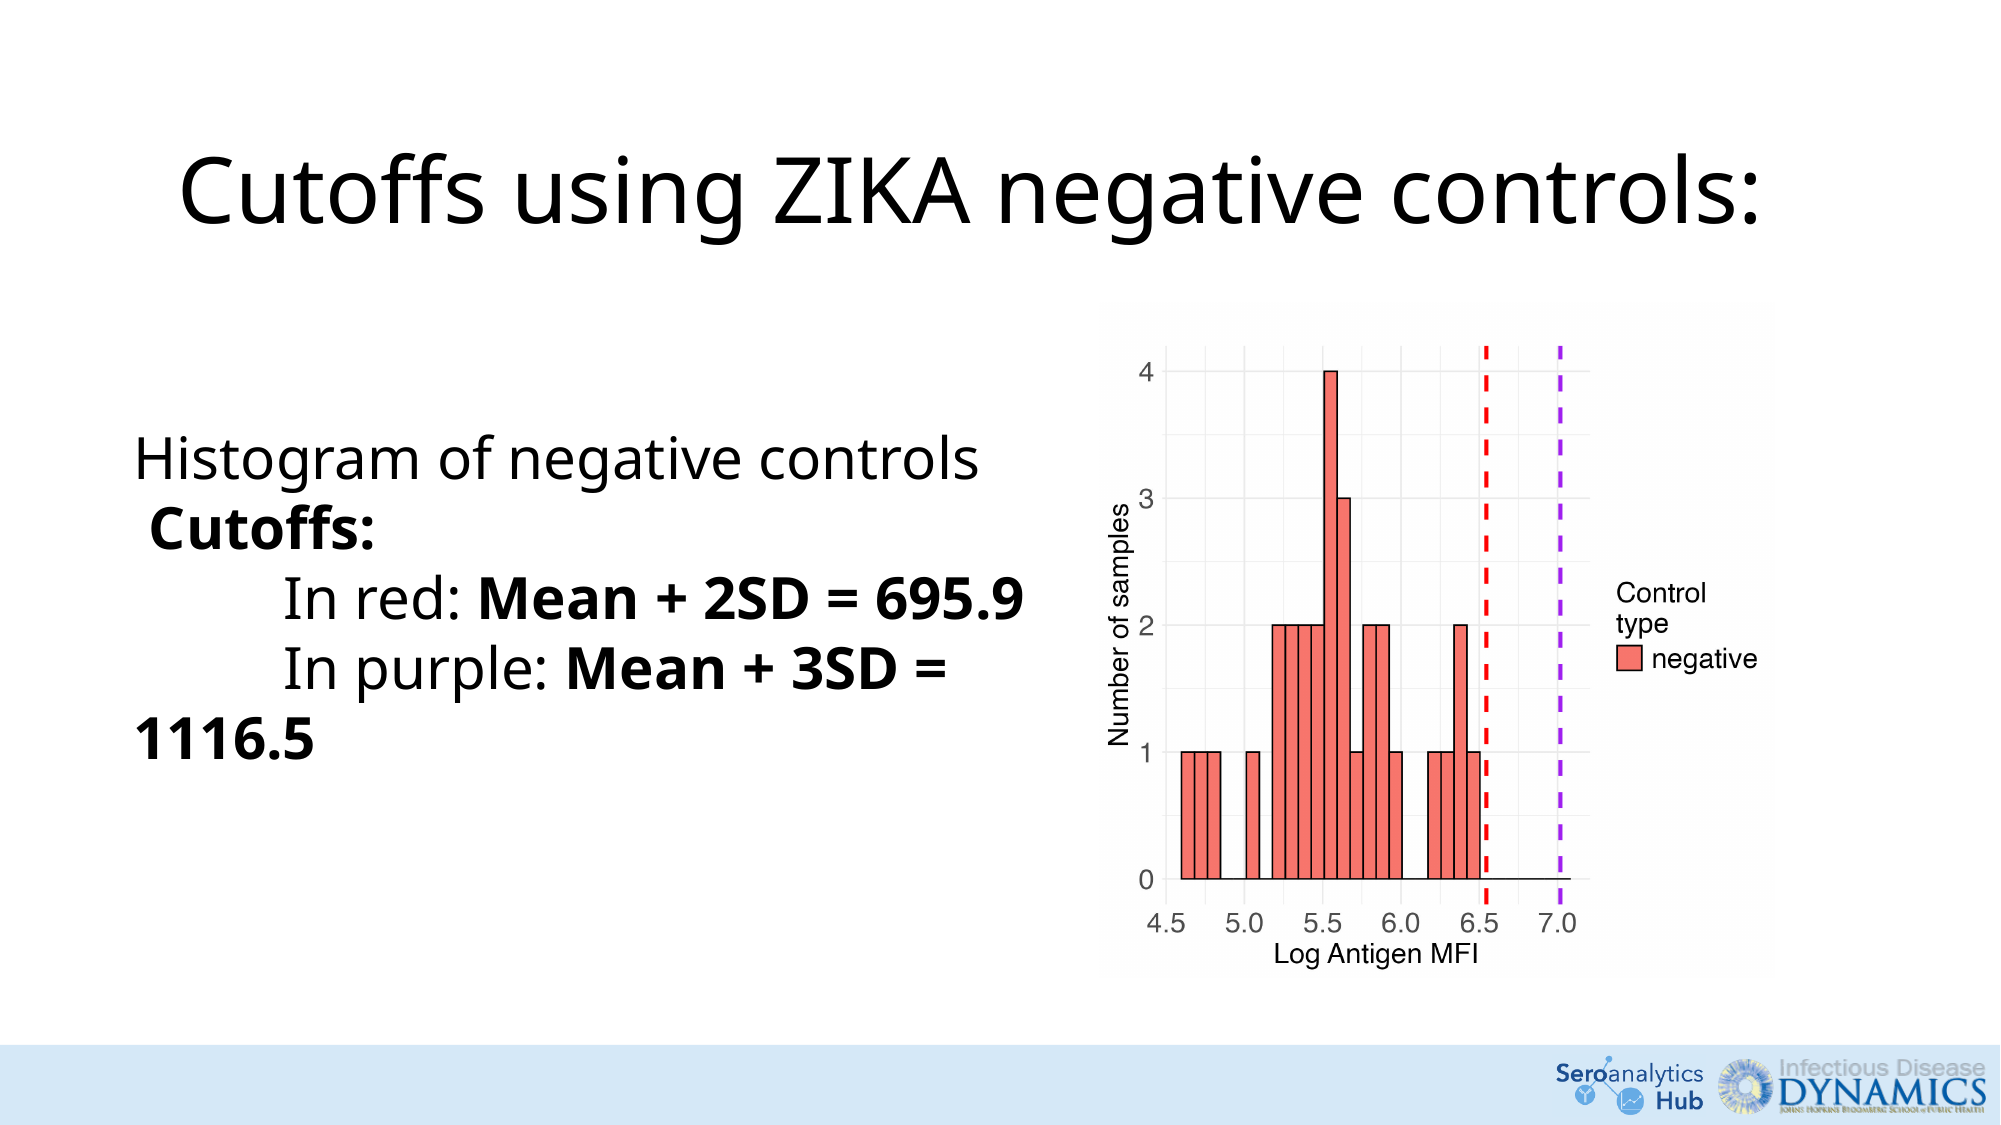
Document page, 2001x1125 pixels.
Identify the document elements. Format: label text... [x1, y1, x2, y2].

text_box Cutoffs using ZIKA negative controls: [162, 84, 1888, 303]
picture [1719, 1059, 1986, 1115]
picture [1099, 301, 1776, 978]
text_box Histogram of negative controls Cutoffs: In red: Mean + 2SD = 695.9 In purple: Mean + 3SD = 1116.5 [118, 413, 1060, 779]
